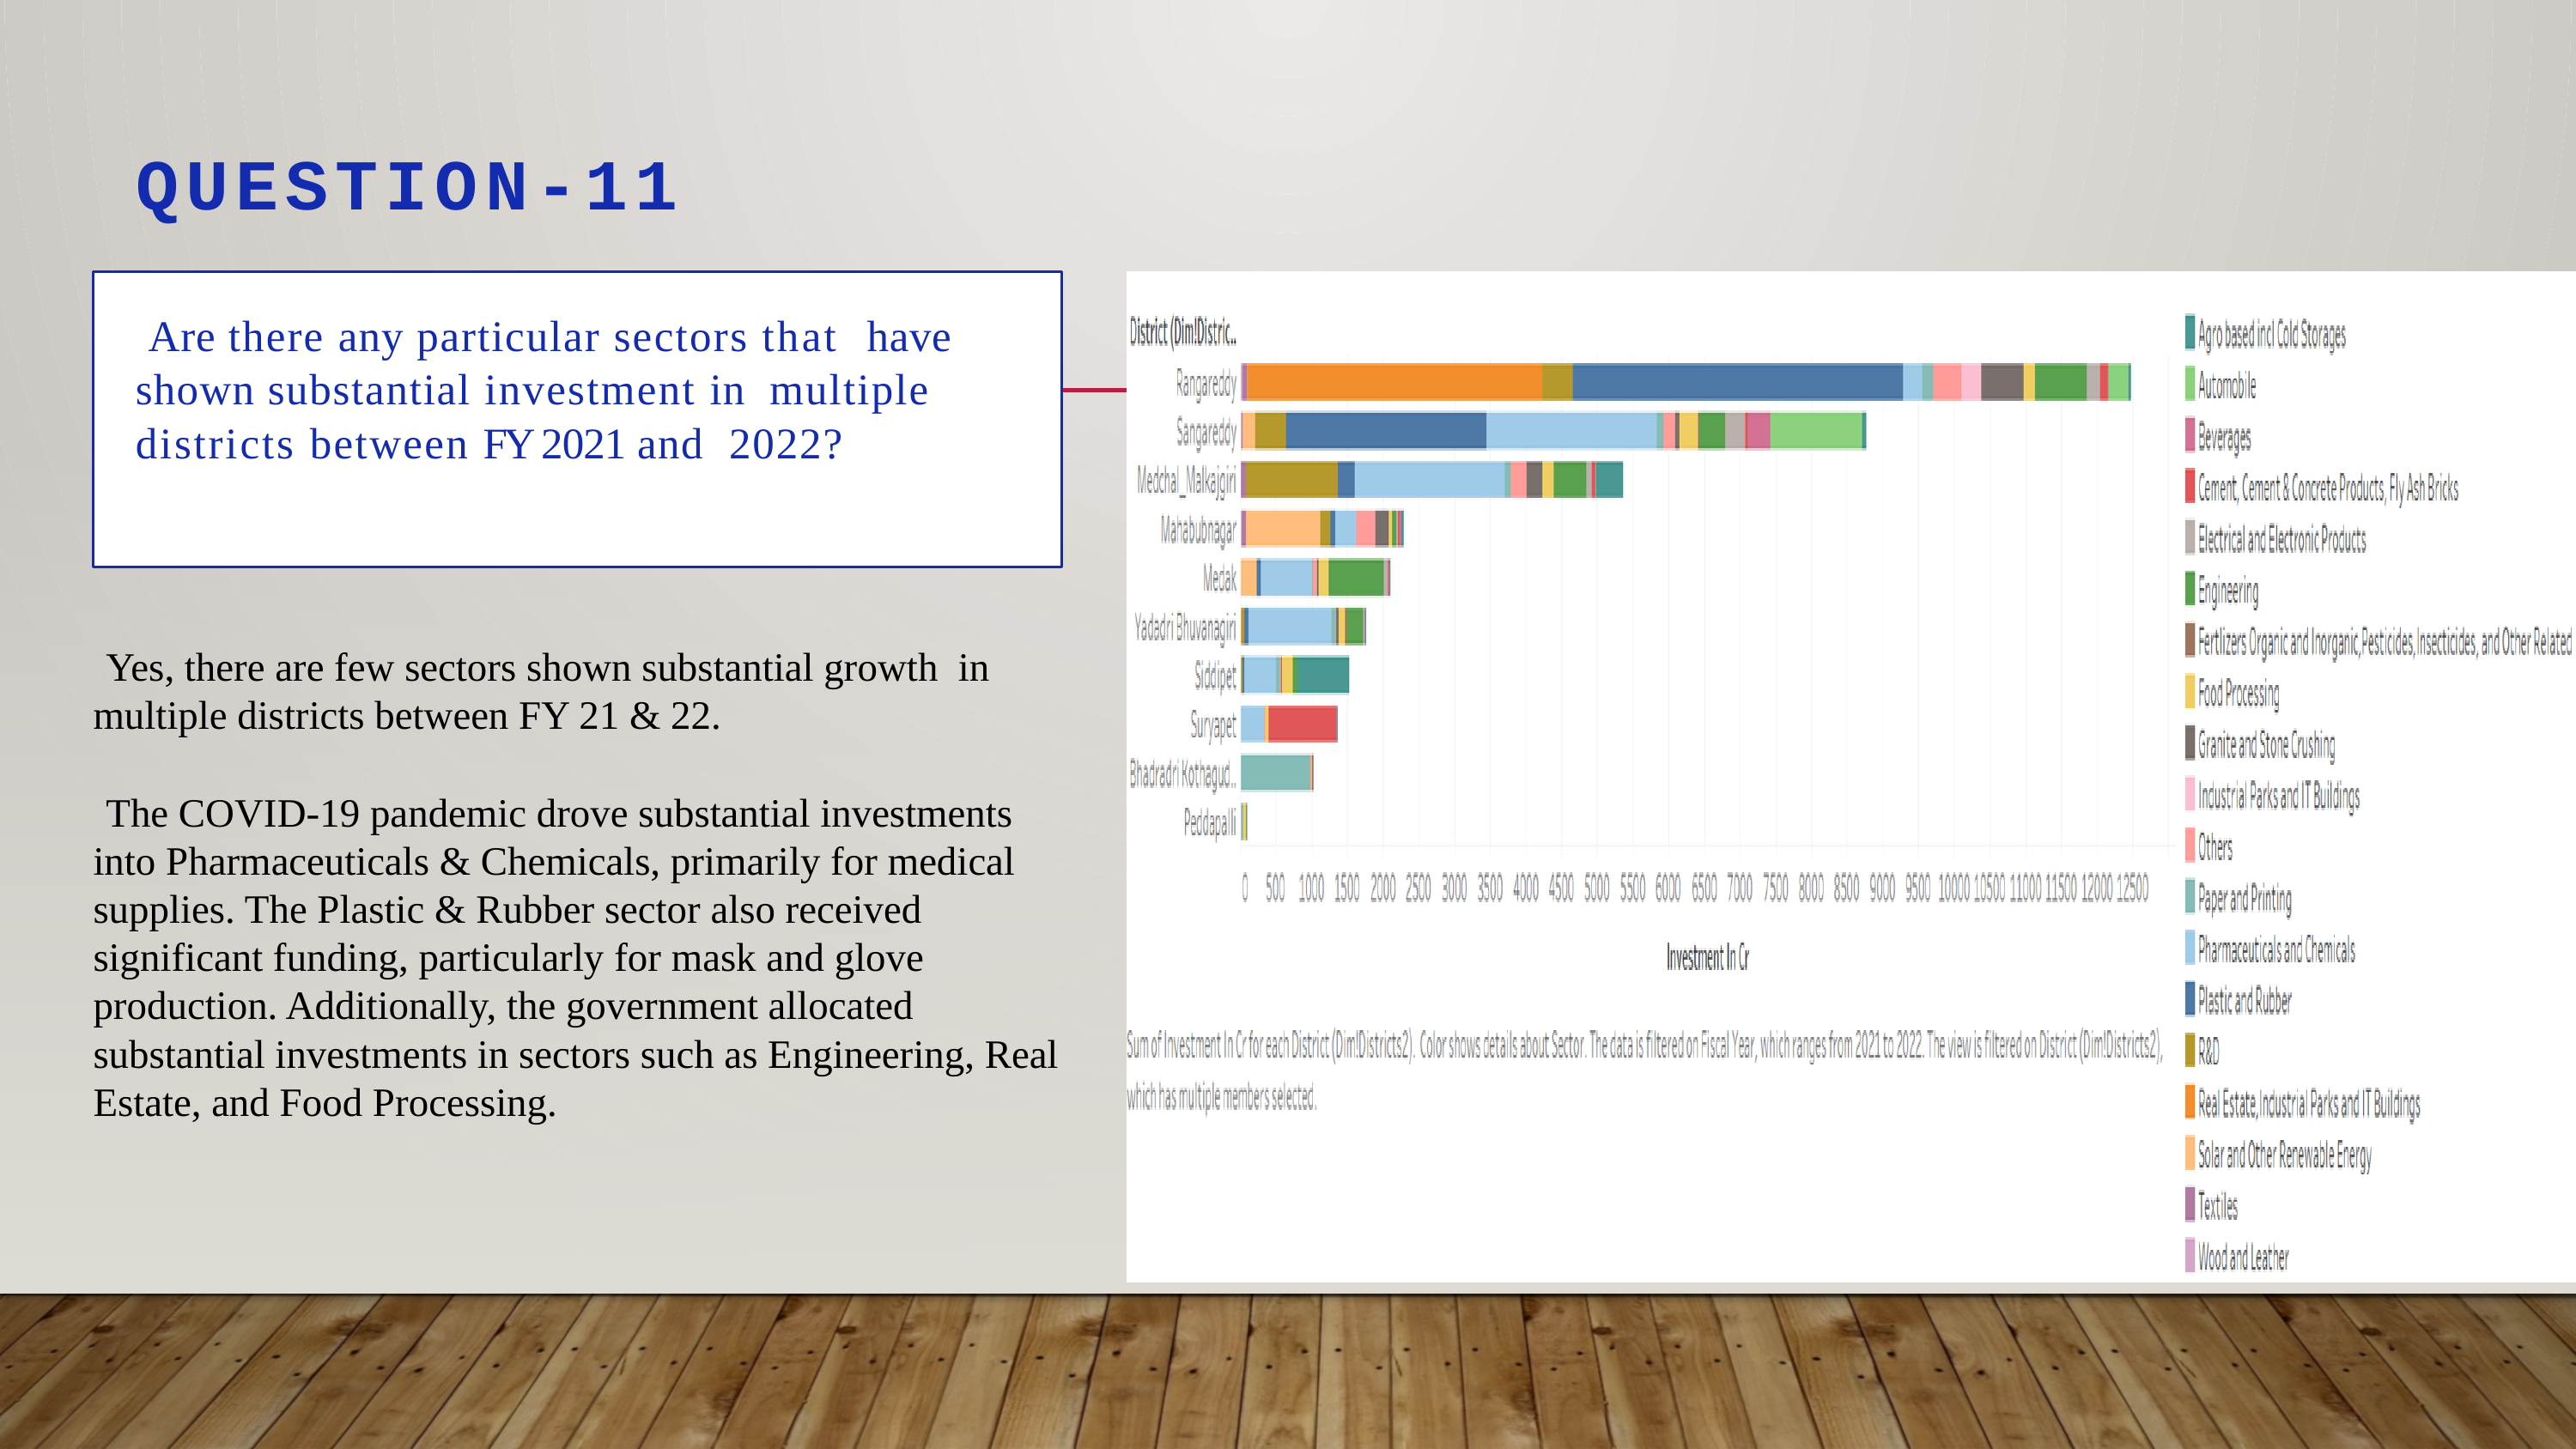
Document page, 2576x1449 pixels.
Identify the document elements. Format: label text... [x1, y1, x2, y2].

text_box Are there any particular sectors that have shown substantial investment in multiple districts between FY 2021 and 2022? Yes, there are few sectors shown substantial growth in multiple districts between FY 21 & 22. The COVID-19 pandemic drove substantial investments into Pharmaceuticals & Chemicals, primarily for medical supplies. The Plastic & Rubber sector also received significant funding, particularly for mask and glove production. Additionally, the government allocated substantial investments in sectors such as Engineering, Real Estate, and Food Processing. [91, 569, 1061, 1125]
picture [0, 1294, 2576, 1449]
title Question-11 [133, 136, 689, 270]
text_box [91, 270, 1064, 569]
picture [1127, 271, 2576, 1282]
